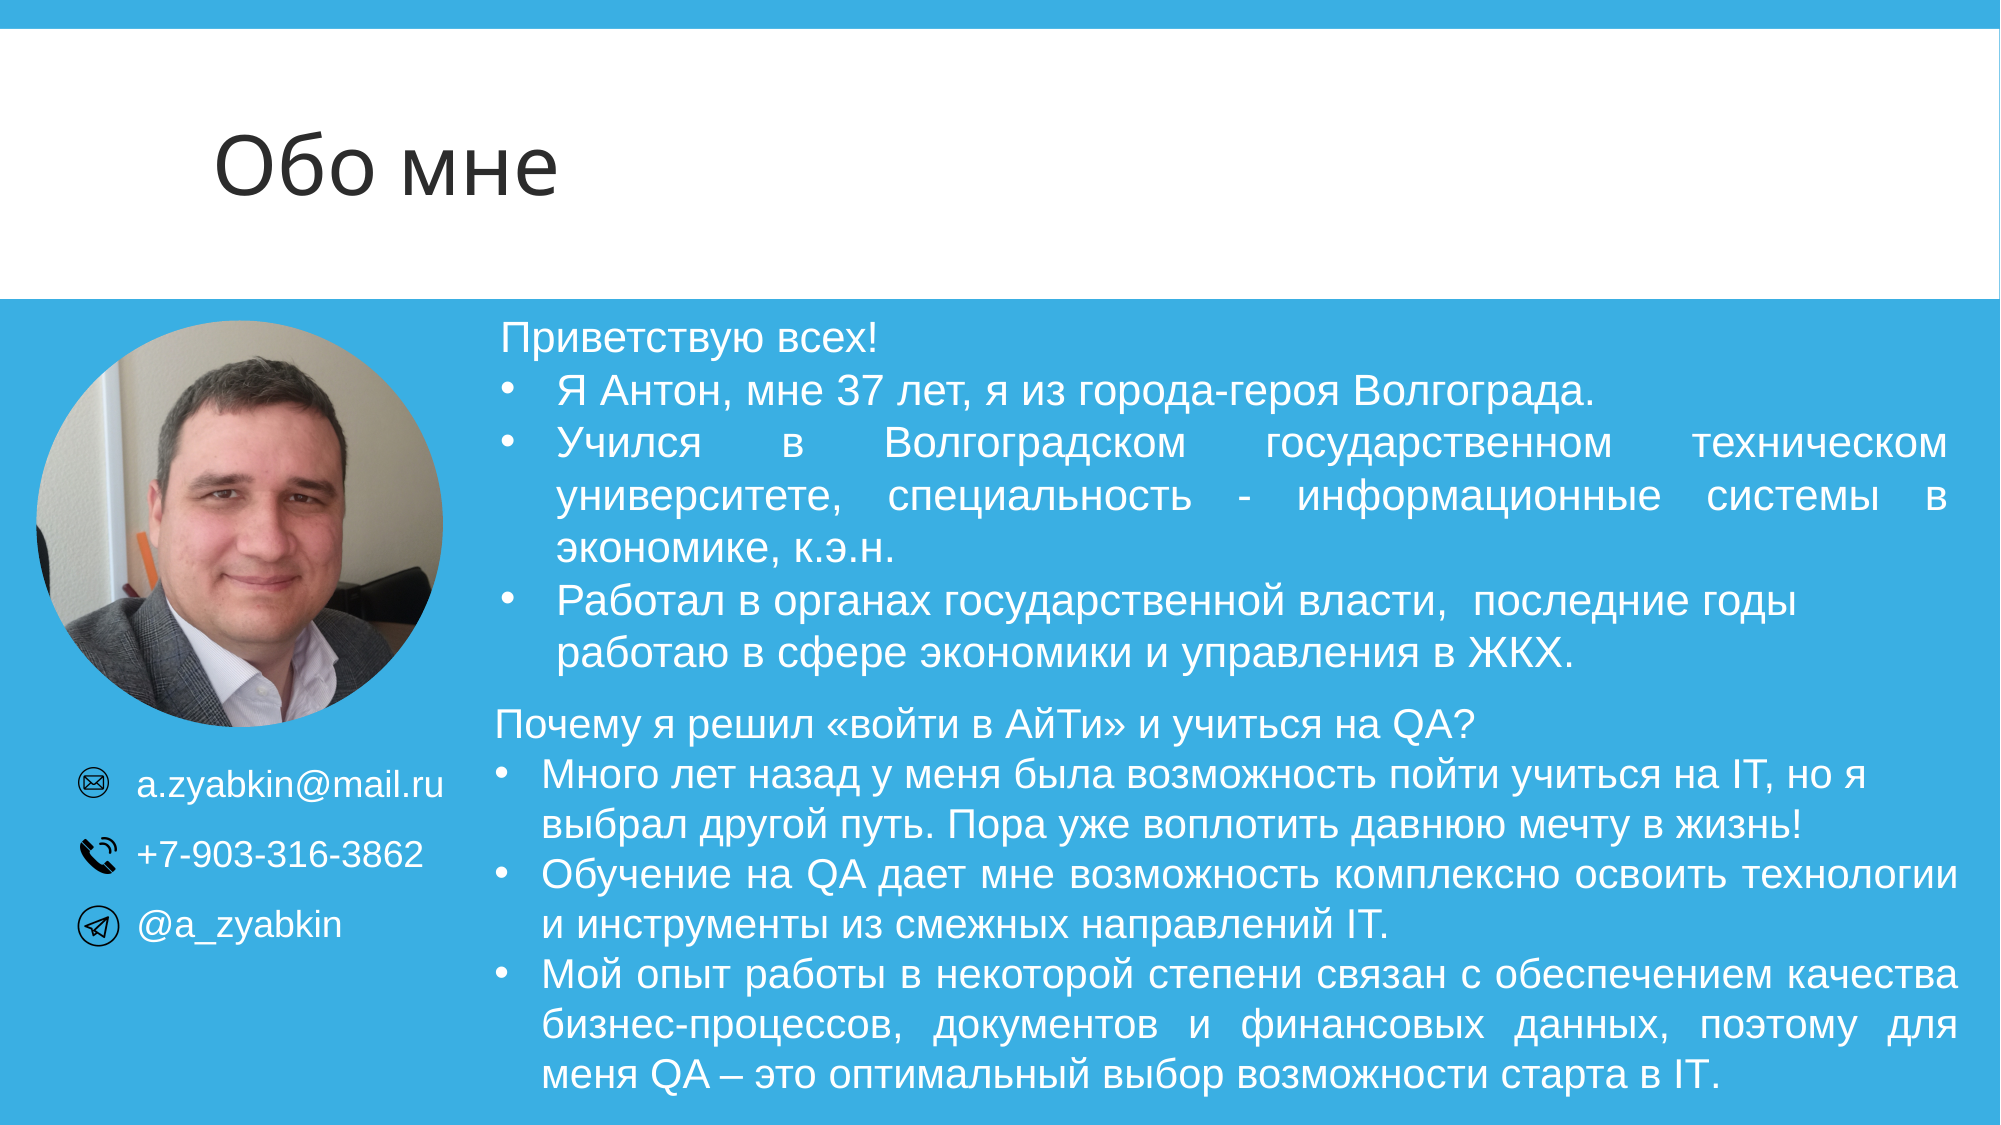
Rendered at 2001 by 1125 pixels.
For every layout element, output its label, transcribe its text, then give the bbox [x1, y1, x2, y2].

title Обо мне [197, 46, 1803, 295]
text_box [71, 752, 470, 1013]
picture [36, 320, 444, 728]
text_box Приветствую всех! Я Антон, мне 37 лет, я из города-героя Волгограда. Учился в Волгоградском государственном техническом университете, специальность - информационные системы в экономике, к.э.н. Работал в органах государственной власти, последние годы работаю в сфере экономики и управления в ЖКХ. [485, 301, 1964, 684]
text_box Почему я решил «войти в АйТи» и учиться на QA? Много лет назад у меня была возможность пойти учиться на IT, но я выбрал другой путь. Пора уже воплотить давнюю мечту в жизнь! Обучение на QA дает мне возможность комплексно освоить технологии и инструменты из смежных направлений IT. Мой опыт работы в некоторой степени связан с обеспечением качества бизнес-процессов, документов и финансовых данных, поэтому для меня QA – это оптимальный выбор возможности старта в IT. [479, 689, 1974, 1105]
